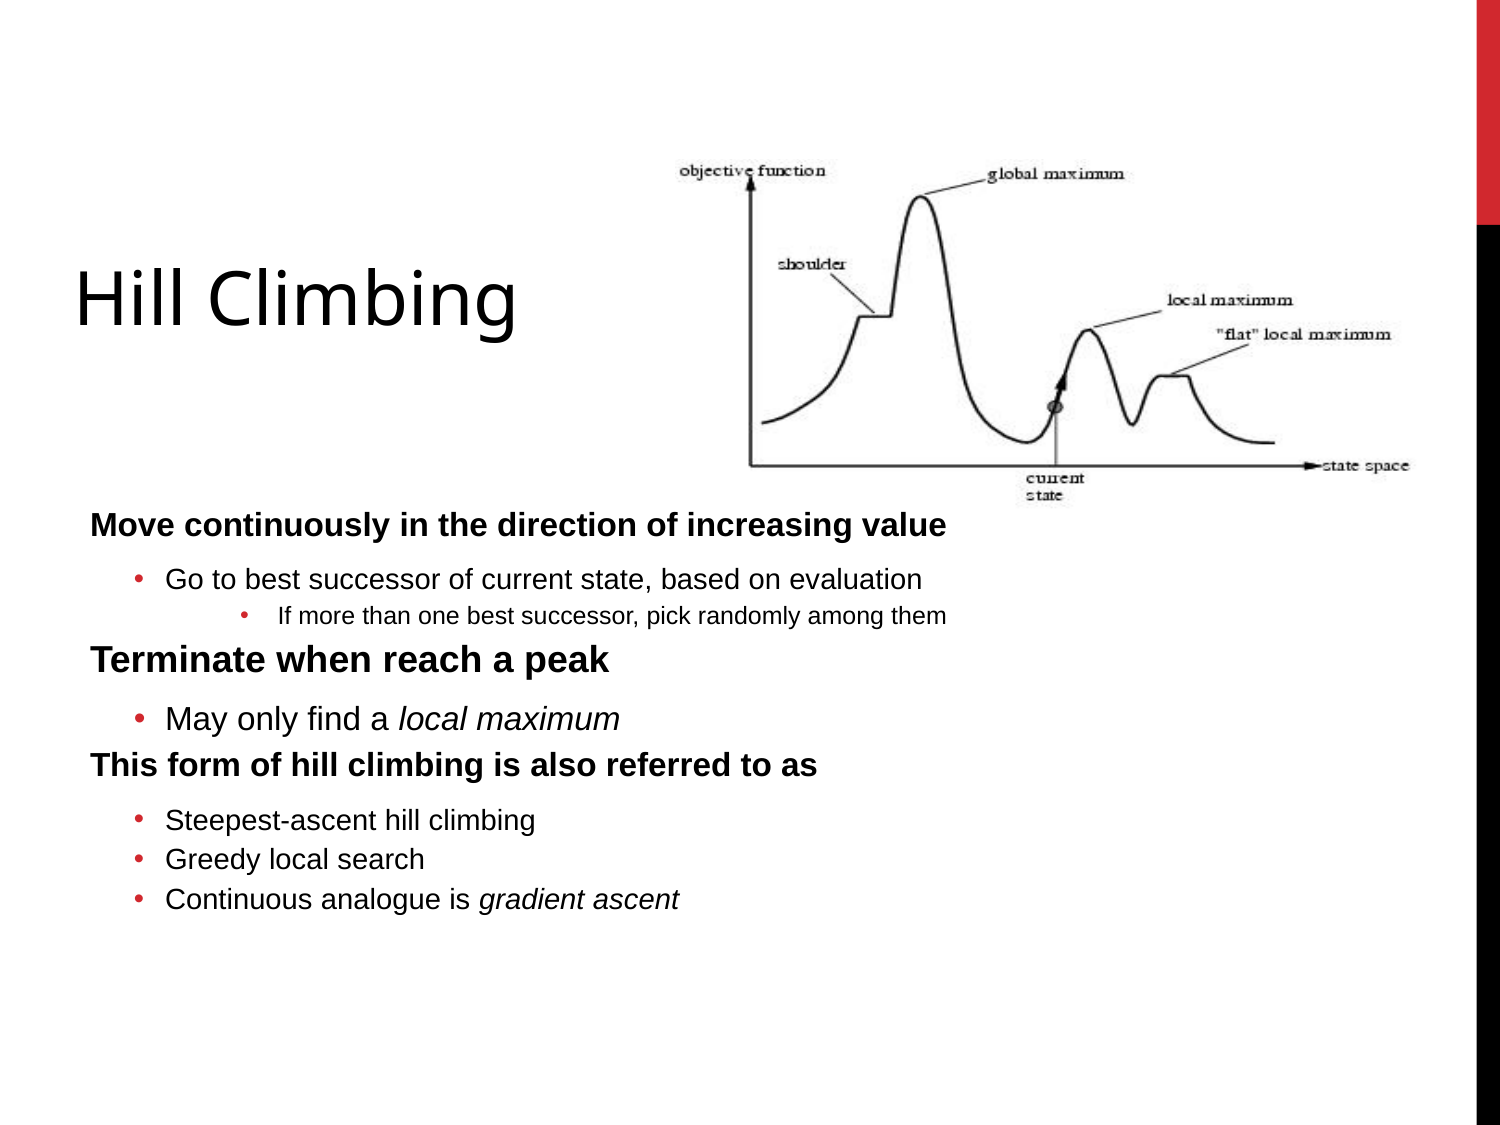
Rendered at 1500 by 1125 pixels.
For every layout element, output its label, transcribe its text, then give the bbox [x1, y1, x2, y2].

title Hill Climbing [58, 233, 669, 349]
picture [674, 159, 1418, 510]
list Move continuously in the direction of increasing value Go to best successor of current state, based on evaluation If more than one best successor, pick randomly among them Terminate when reach a peak May only find a local maximum This form of hill climbing is also referred to as Steepest-ascent hill climbing Greedy local search Continuous analogue is gradient ascent [75, 500, 1433, 944]
